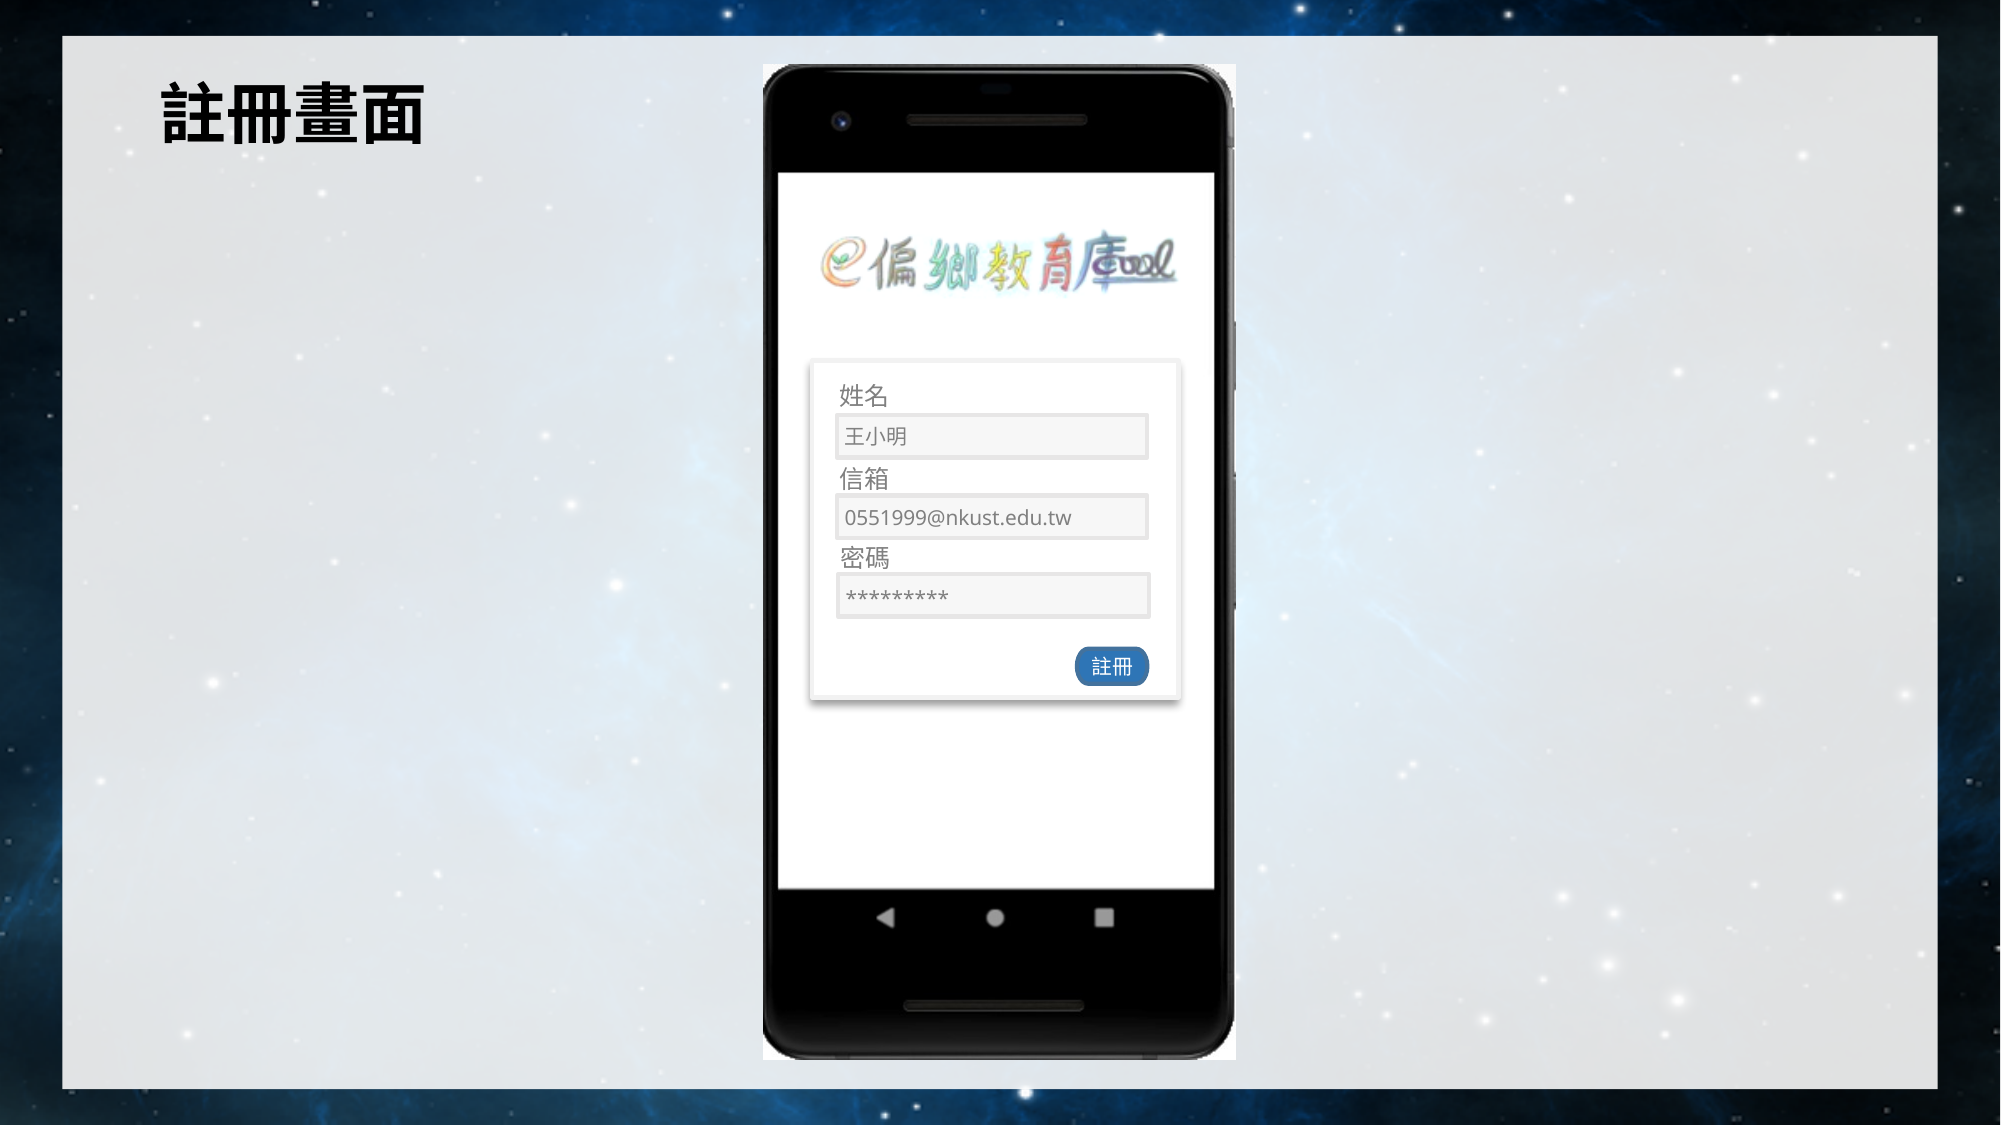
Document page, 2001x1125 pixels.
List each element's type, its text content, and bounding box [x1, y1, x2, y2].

text_box [62, 35, 1938, 1090]
text_box 註冊畫面 [145, 64, 442, 160]
picture [0, 0, 2001, 1125]
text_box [1076, 645, 1186, 687]
